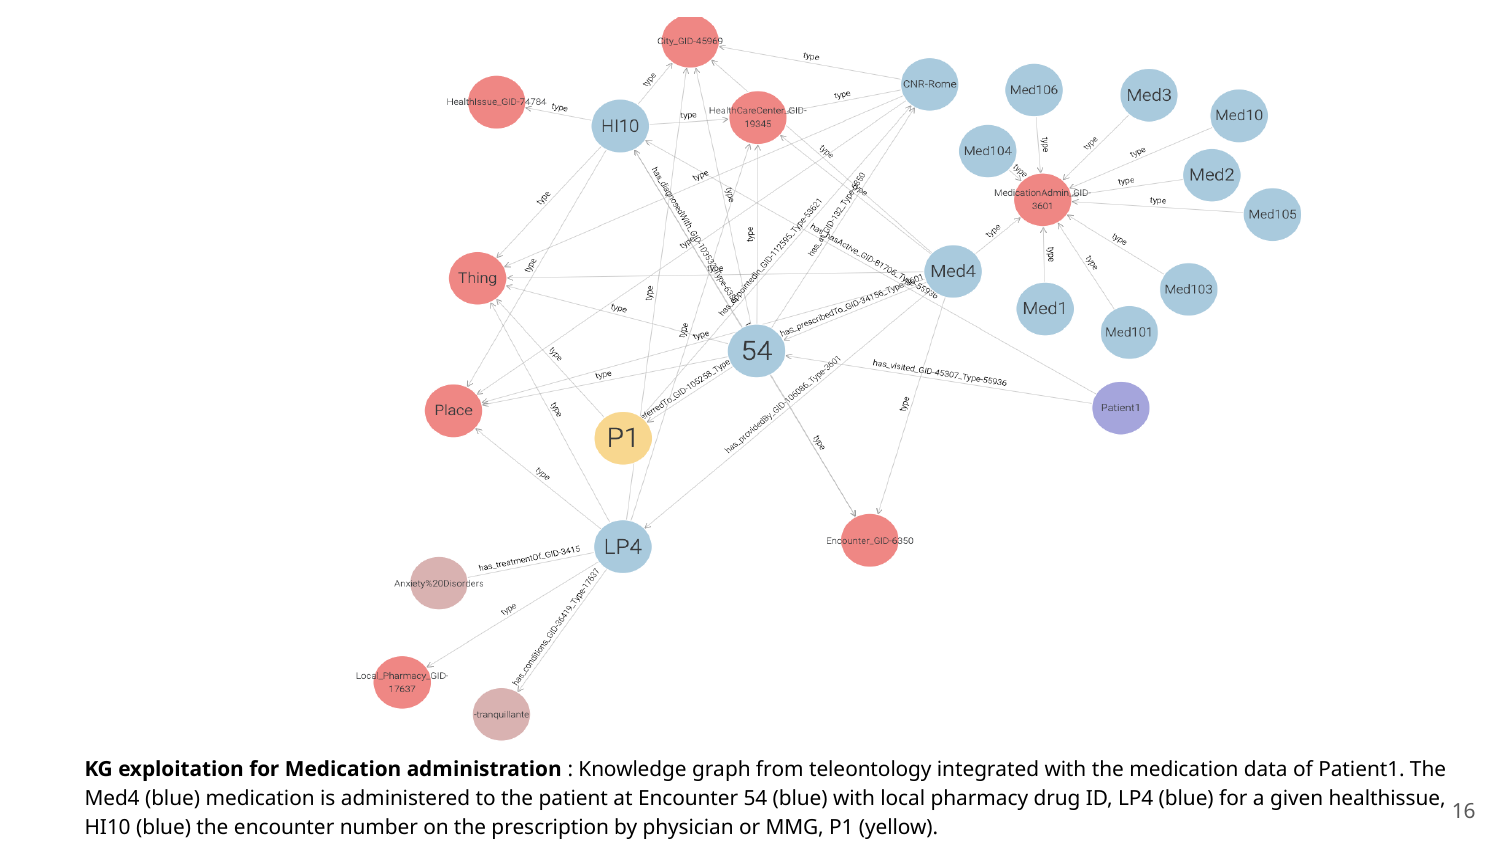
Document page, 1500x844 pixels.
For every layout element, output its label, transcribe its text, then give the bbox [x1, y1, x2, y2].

slide_number ‹#› [1400, 779, 1491, 844]
text_box KG exploitation for Medication administration : Knowledge graph from teleontology integrated with the medication data of Patient1. The Med4 (blue) medication is administered to the patient at Encounter 54 (blue) with local pharmacy drug ID, LP4 (blue) for a given healthissue, HI10 (blue) the encounter number on the prescription by physician or MMG, P1 (yellow). [69, 737, 1463, 844]
picture [230, 17, 1322, 747]
